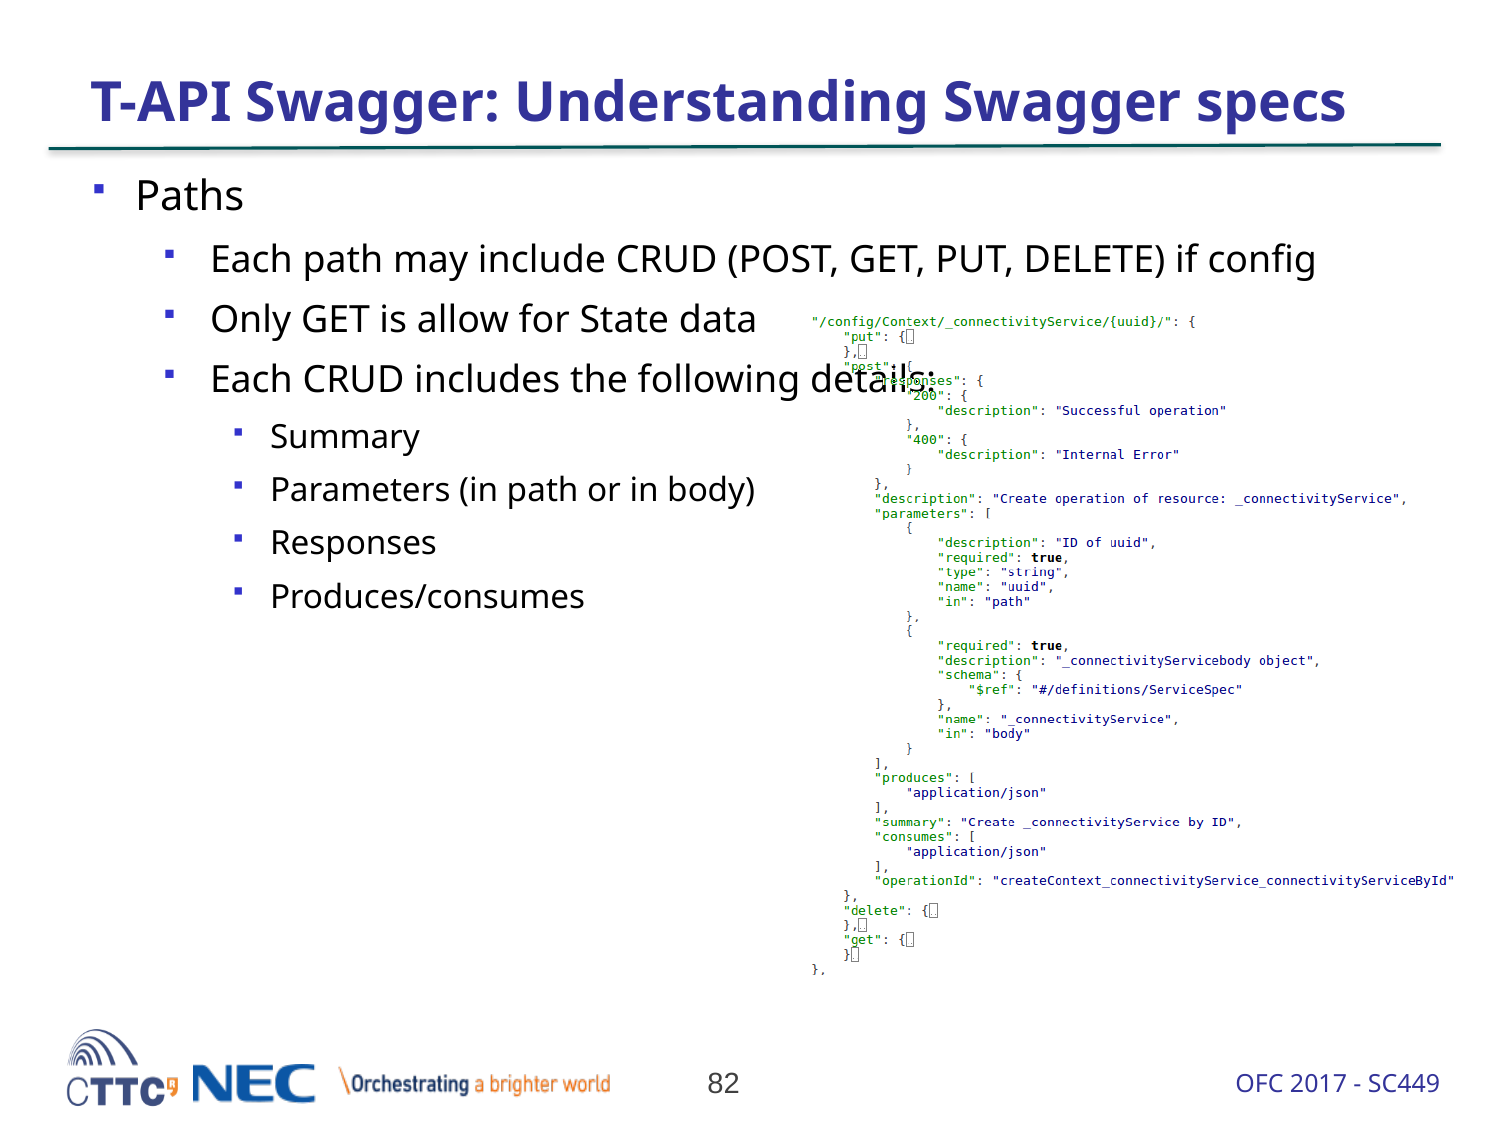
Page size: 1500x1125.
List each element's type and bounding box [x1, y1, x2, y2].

list [74, 160, 1426, 1024]
slide_number [651, 1057, 797, 1118]
picture [64, 1027, 180, 1110]
footer [1220, 1060, 1491, 1102]
title [74, 57, 1426, 141]
picture [193, 1064, 611, 1104]
picture [807, 316, 1466, 976]
